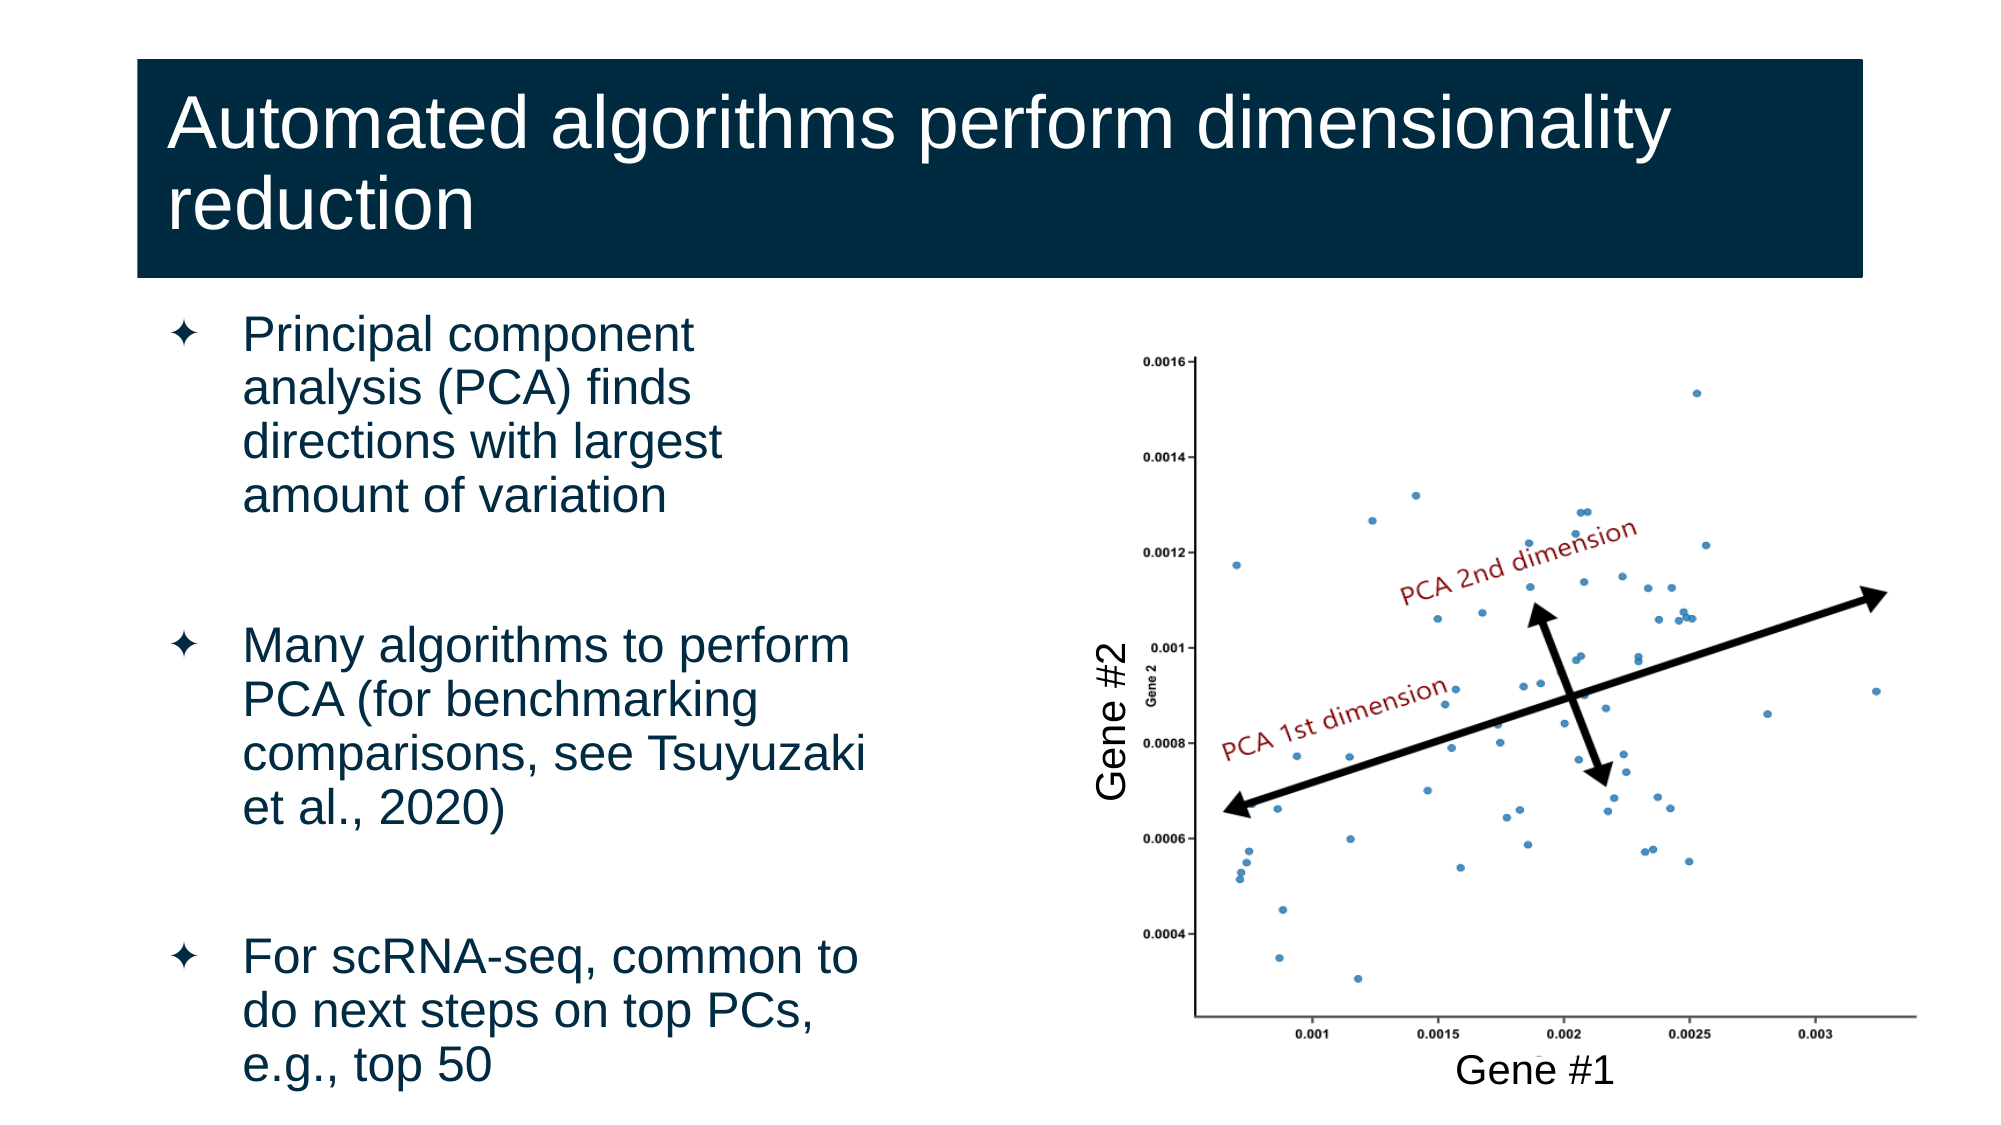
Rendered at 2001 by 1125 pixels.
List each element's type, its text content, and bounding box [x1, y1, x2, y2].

list Principal component analysis (PCA) finds directions with largest amount of variation Many algorithms to perform PCA (for benchmarking comparisons, see Tsuyuzaki et al., 2020) For scRNA-seq, common to do next steps on top PCs, e.g., top 50 [137, 307, 876, 1082]
title Automated algorithms perform dimensionality reduction [137, 59, 1863, 278]
picture [1127, 346, 1928, 1079]
text_box Gene #2 [1097, 616, 1120, 818]
